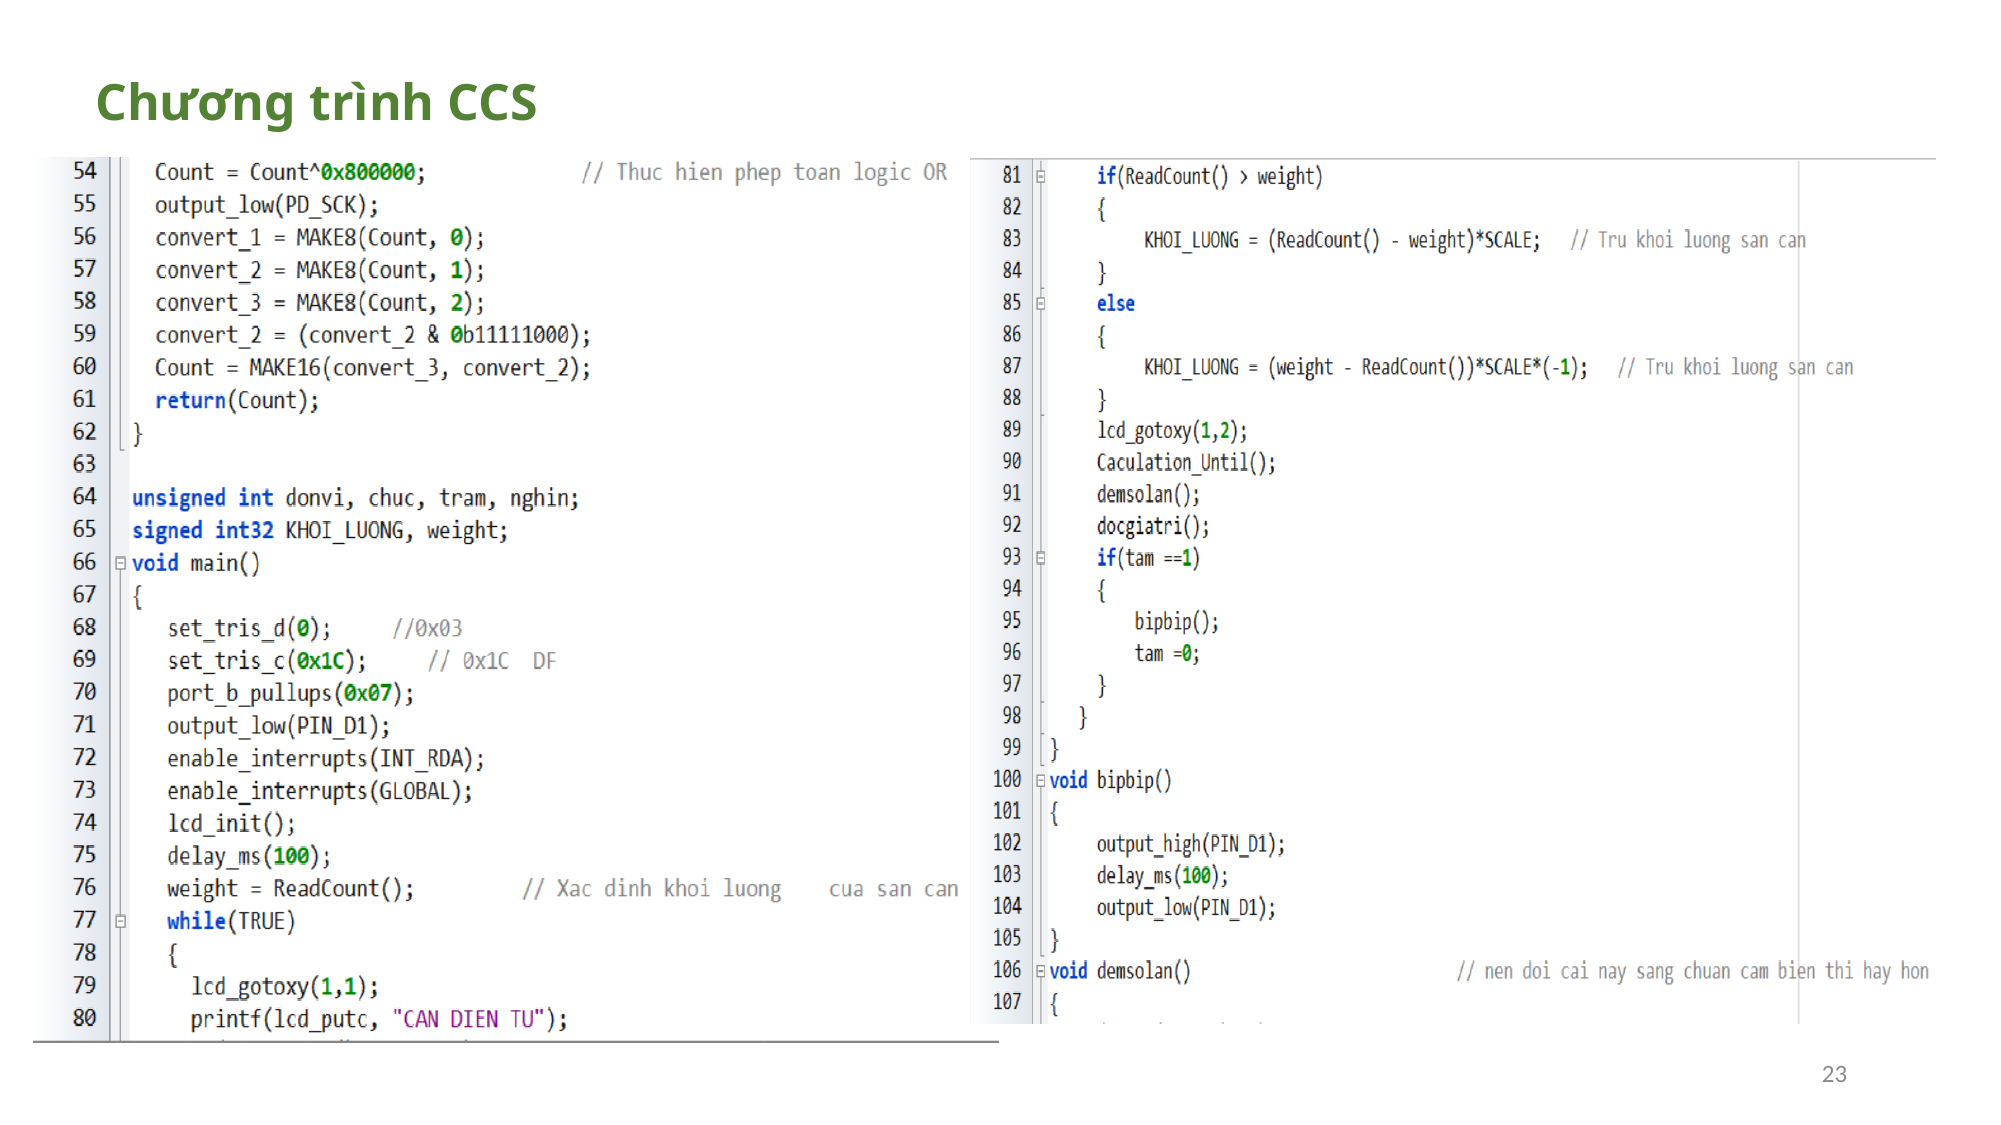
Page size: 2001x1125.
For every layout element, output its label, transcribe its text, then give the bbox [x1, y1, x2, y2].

slide_number 23 [1412, 1042, 1863, 1103]
picture [33, 157, 1936, 1043]
text_box Chương trình CCS [80, 63, 1742, 139]
